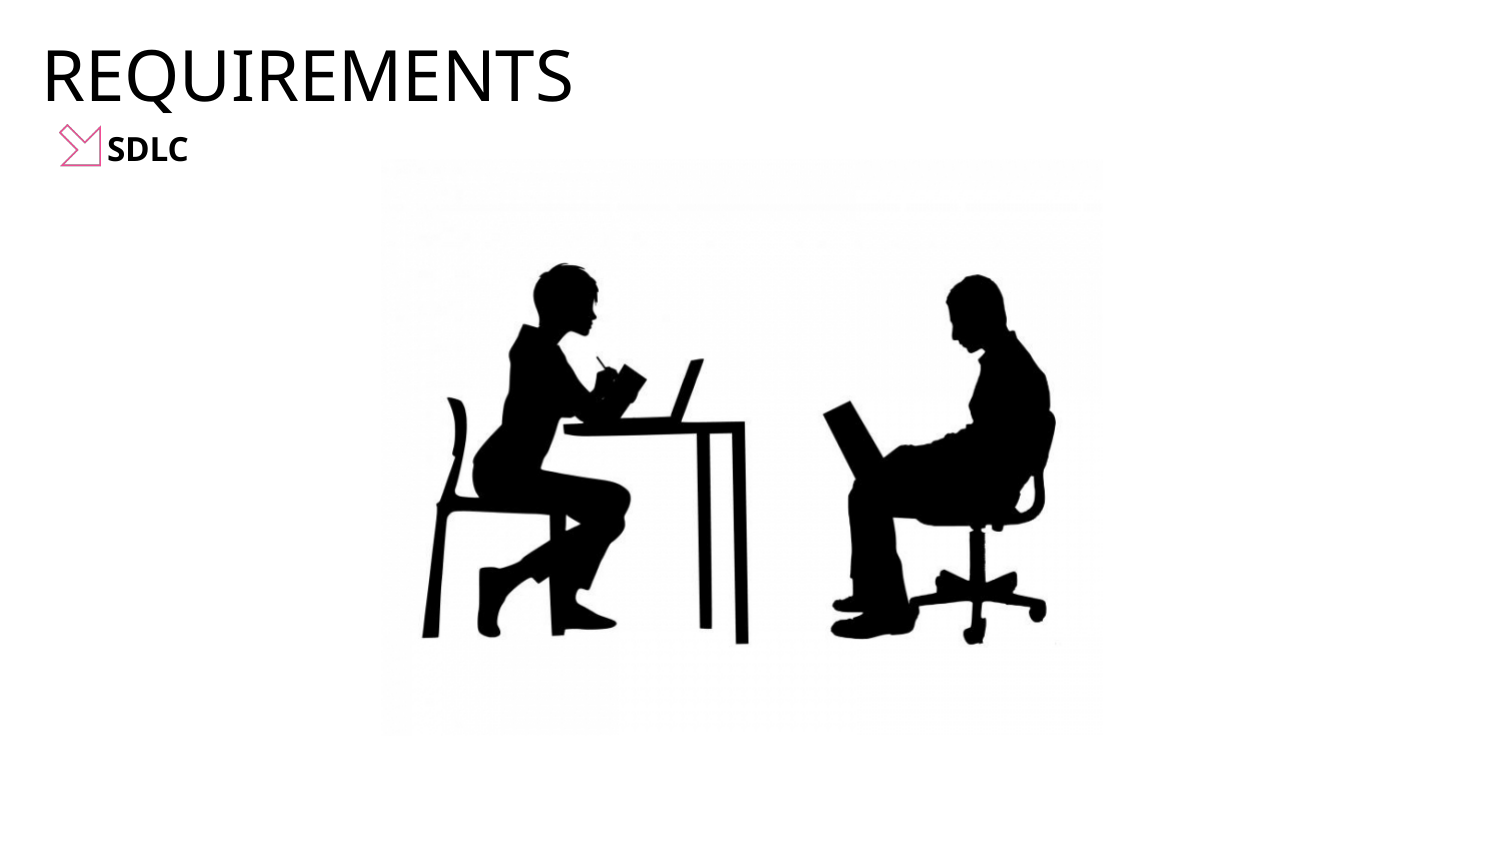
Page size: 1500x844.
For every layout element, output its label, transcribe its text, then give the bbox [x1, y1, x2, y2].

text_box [50, 116, 705, 180]
text_box REQUIREMENTS [41, 57, 1254, 142]
picture [380, 158, 1103, 737]
